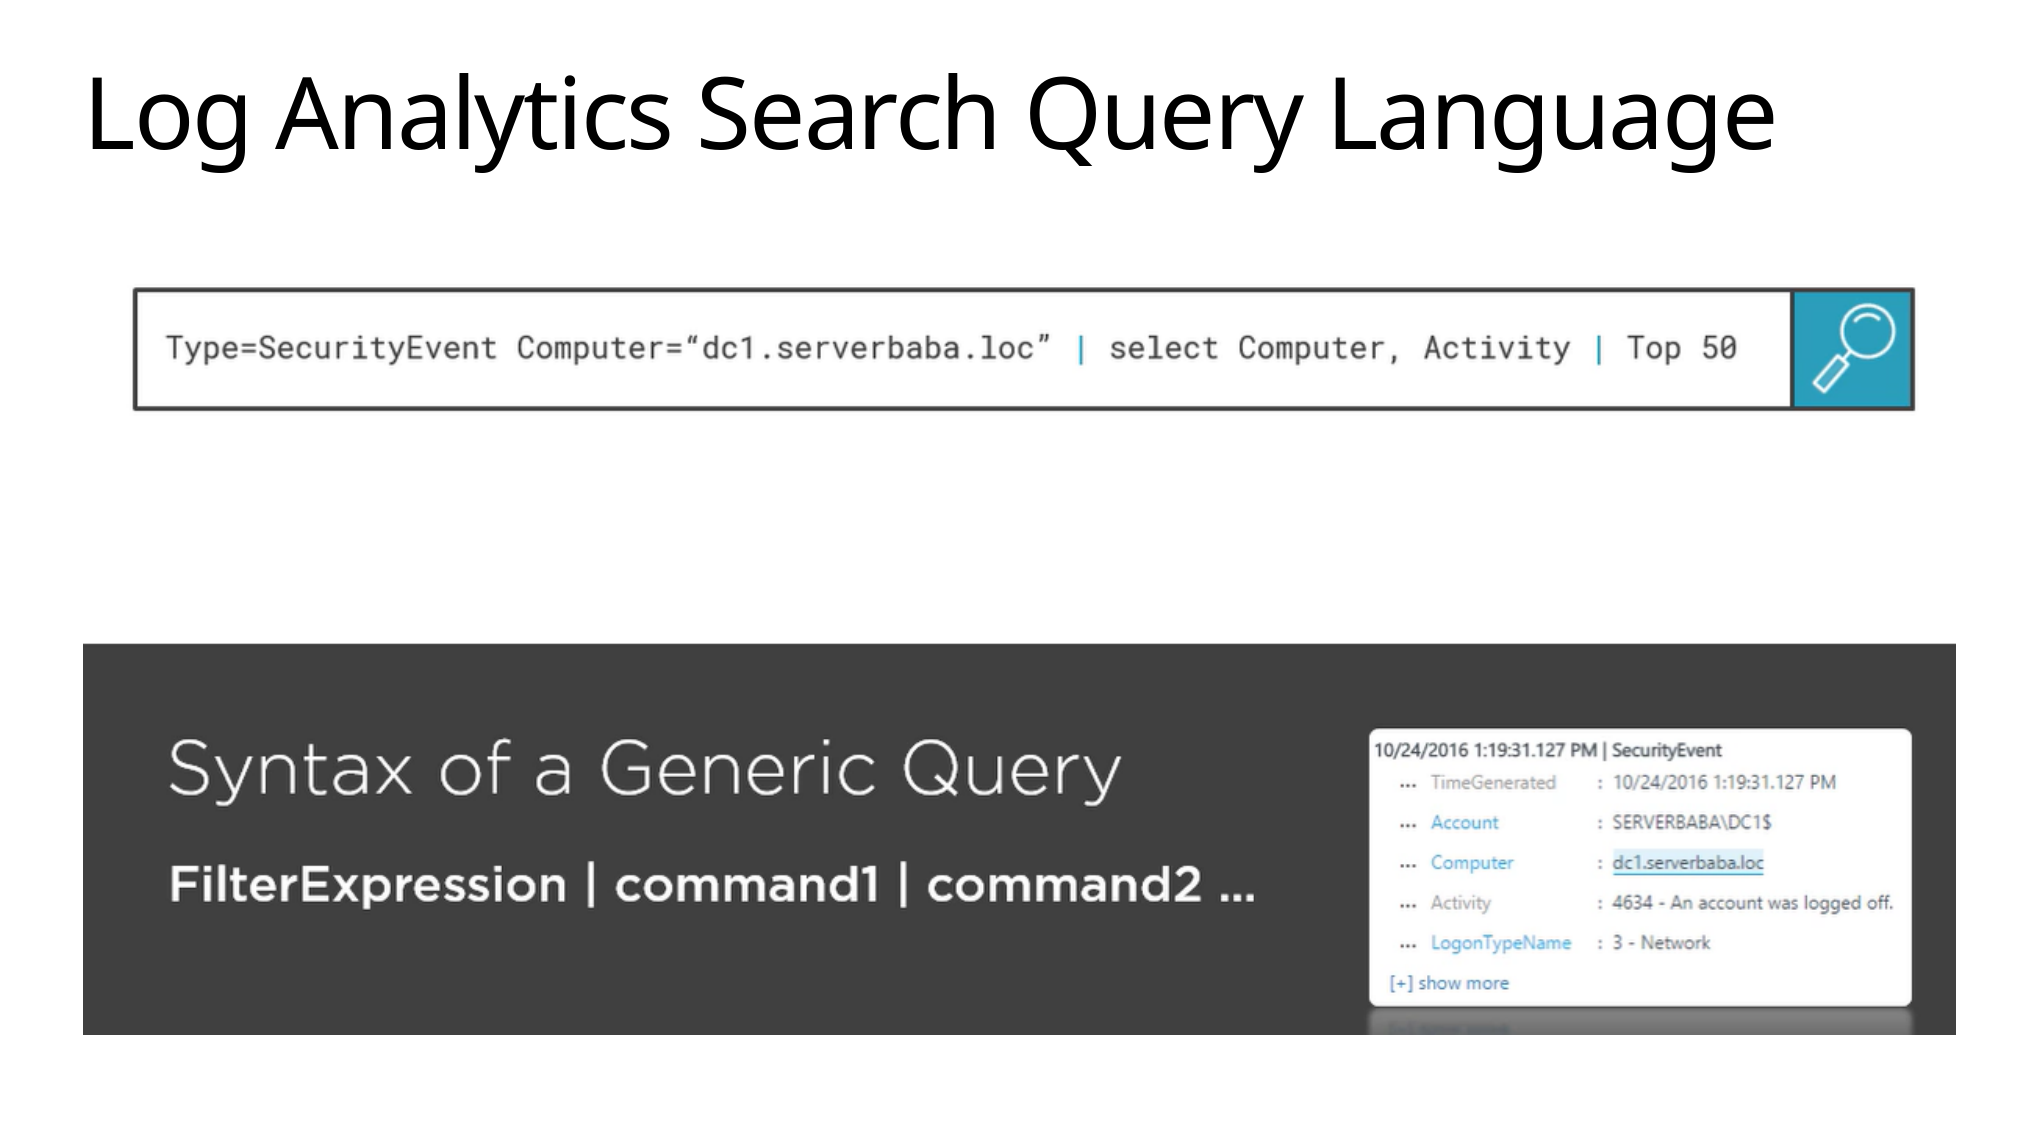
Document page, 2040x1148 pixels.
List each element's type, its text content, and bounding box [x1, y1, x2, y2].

title Log Analytics Search Query Language [60, 48, 1980, 199]
picture [83, 235, 1957, 1035]
